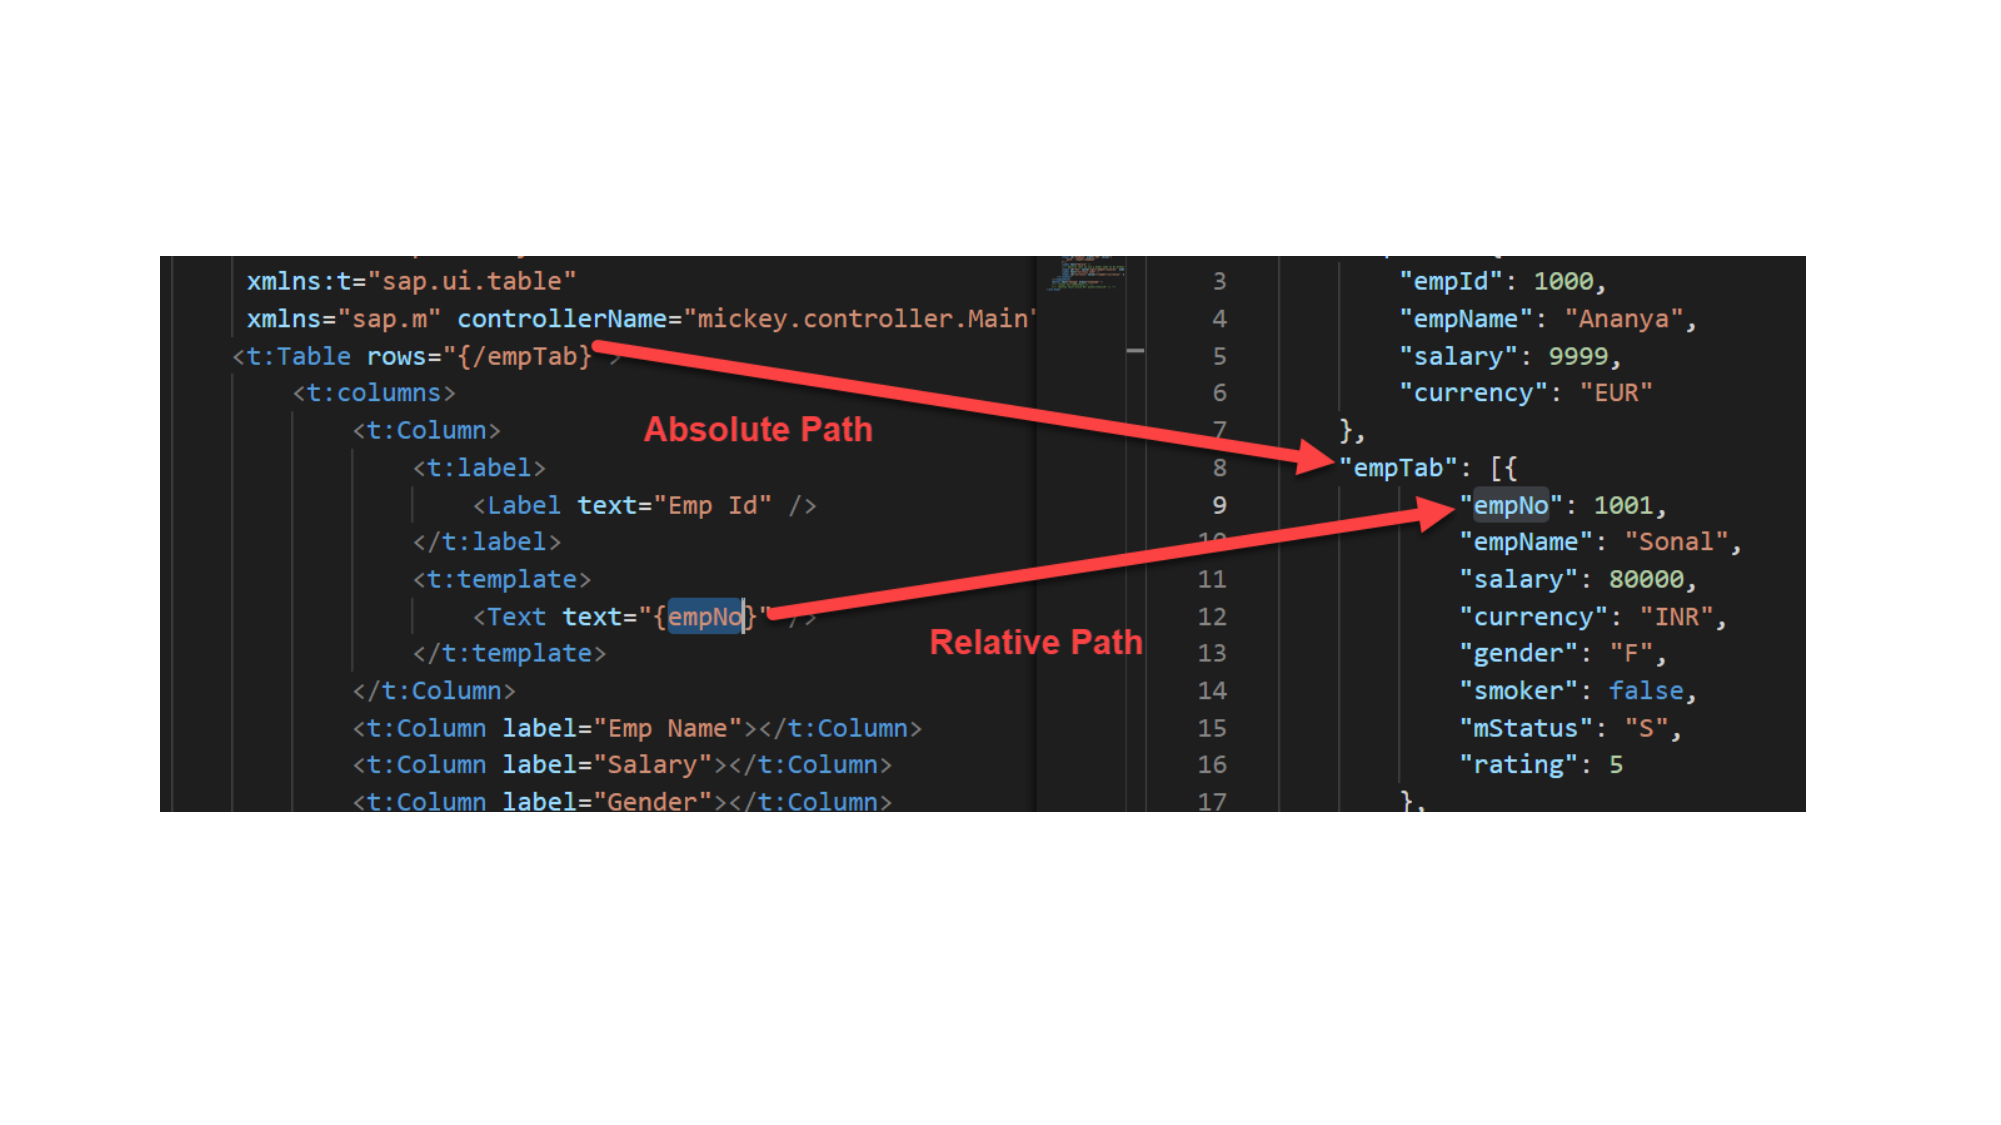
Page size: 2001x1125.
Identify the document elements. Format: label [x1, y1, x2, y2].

picture [160, 256, 1806, 812]
